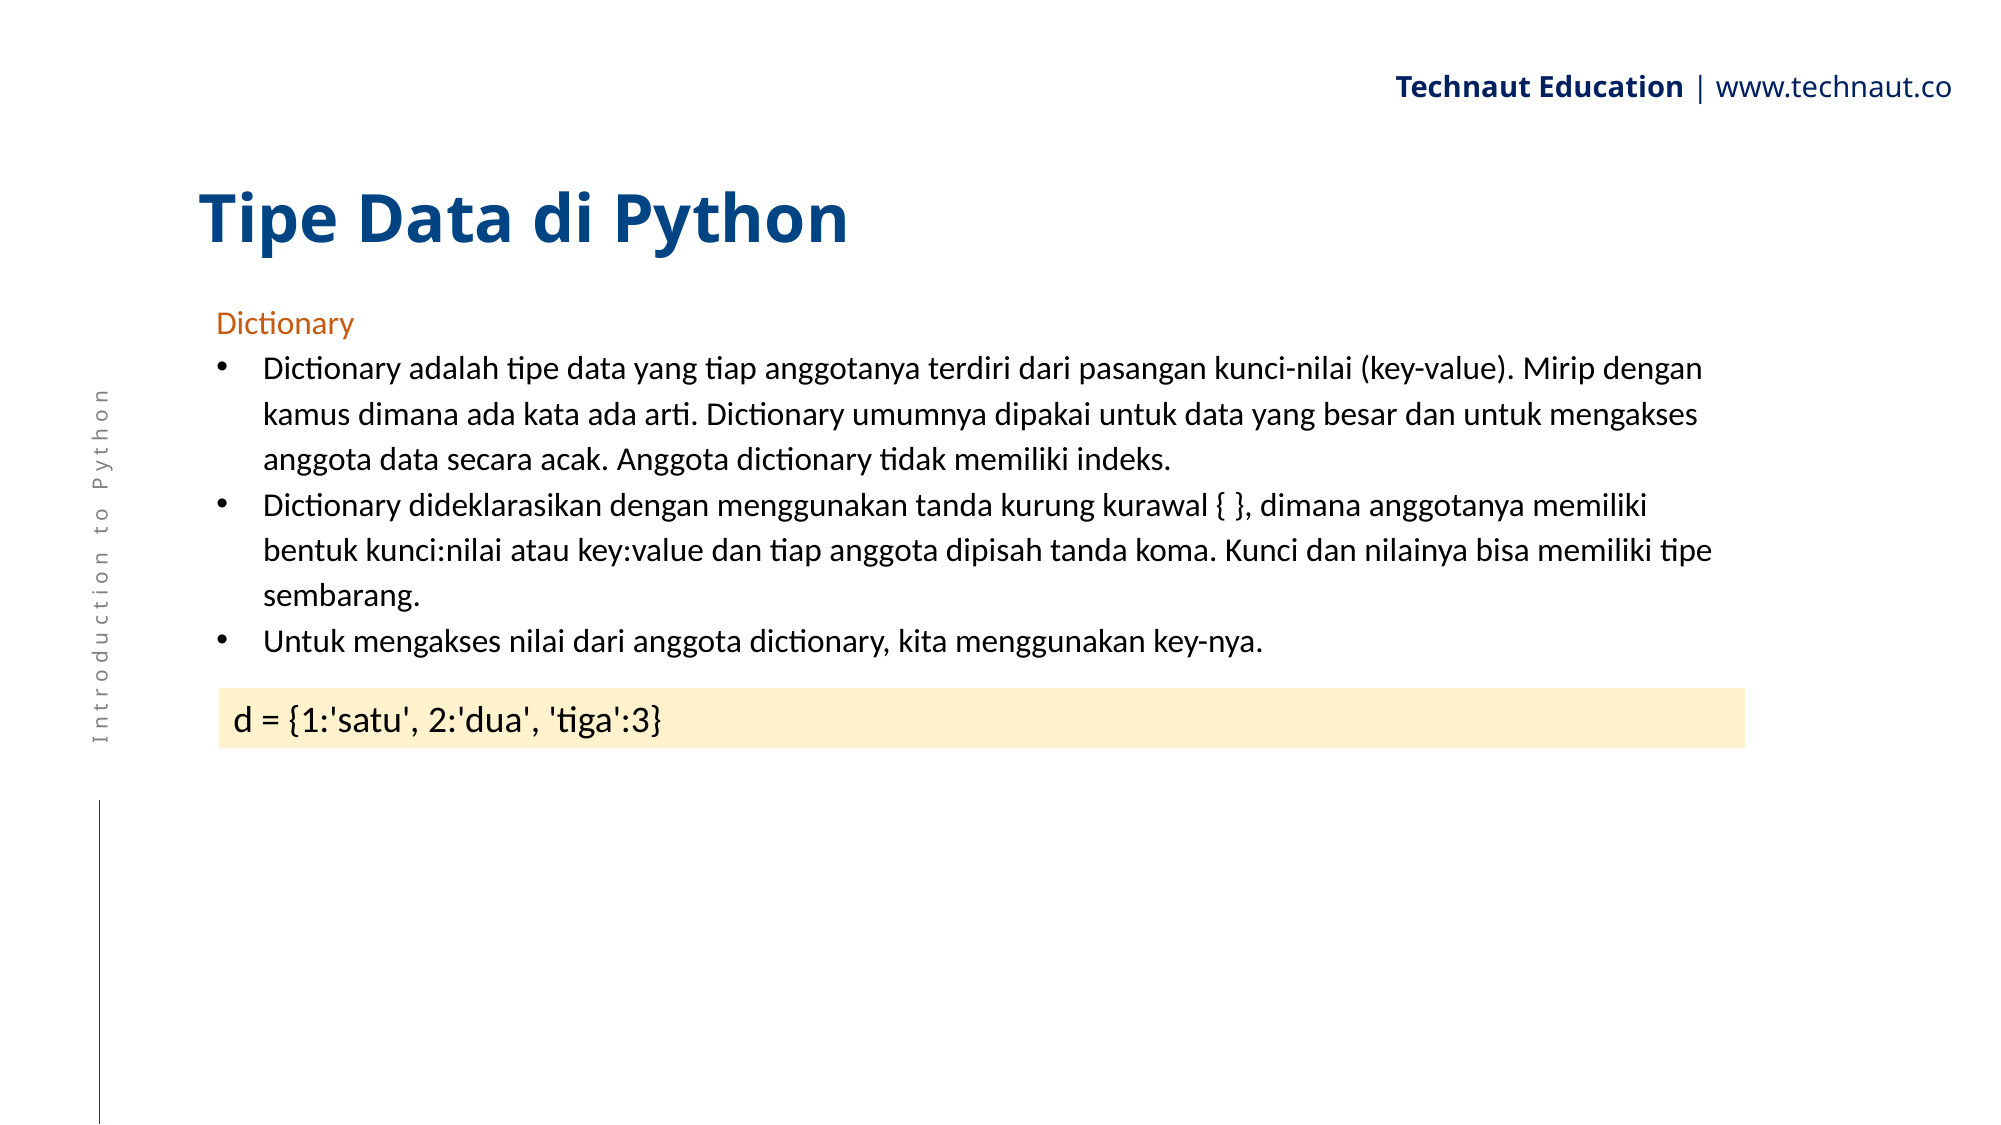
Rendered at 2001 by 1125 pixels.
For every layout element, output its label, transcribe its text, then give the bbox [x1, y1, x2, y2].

text_box Technaut Education | www.technaut.co [1126, 61, 1968, 111]
text_box Dictionary Dictionary adalah tipe data yang tiap anggotanya terdiri dari pasangan kunci-nilai (key-value). Mirip dengan kamus dimana ada kata ada arti. Dictionary umumnya dipakai untuk data yang besar dan untuk mengakses anggota data secara acak. Anggota dictionary tidak memiliki indeks. Dictionary dideklarasikan dengan menggunakan tanda kurung kurawal { }, dimana anggotanya memiliki bentuk kunci:nilai atau key:value dan tiap anggota dipisah tanda koma. Kunci dan nilainya bisa memiliki tipe sembarang. Untuk mengakses nilai dari anggota dictionary, kita menggunakan key-nya. [201, 273, 1762, 727]
title Tipe Data di Python [183, 142, 1526, 300]
text_box Introduction to Python [79, 76, 120, 758]
text_box [492, 333, 524, 394]
text_box d = {1:'satu', 2:'dua', 'tiga':3} [218, 688, 1745, 748]
